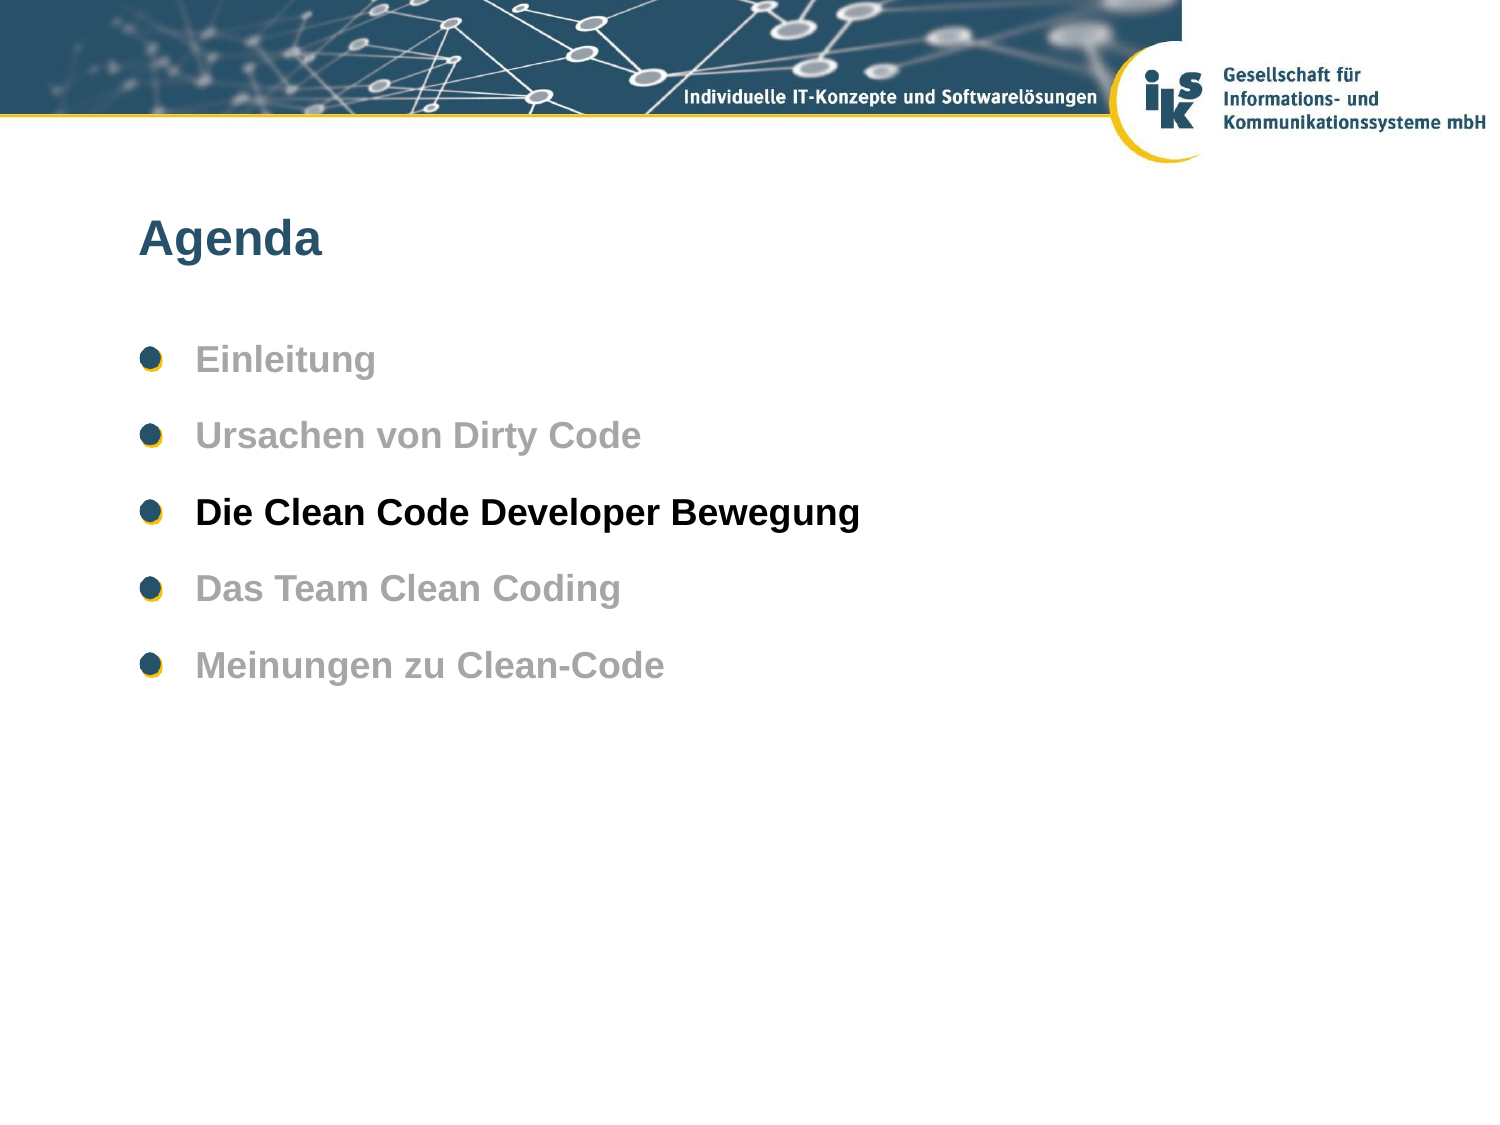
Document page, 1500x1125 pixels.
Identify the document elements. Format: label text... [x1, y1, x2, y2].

text_box [139, 652, 163, 678]
text_box [139, 346, 163, 372]
text_box [139, 499, 163, 525]
picture [0, 0, 1486, 170]
text_box [139, 576, 163, 602]
title Agenda [136, 203, 323, 394]
text_box Einleitung Ursachen von Dirty Code Die Clean Code Developer Bewegung Das Team Clean Coding Meinungen zu Clean-Code [193, 332, 866, 686]
text_box [139, 423, 163, 449]
